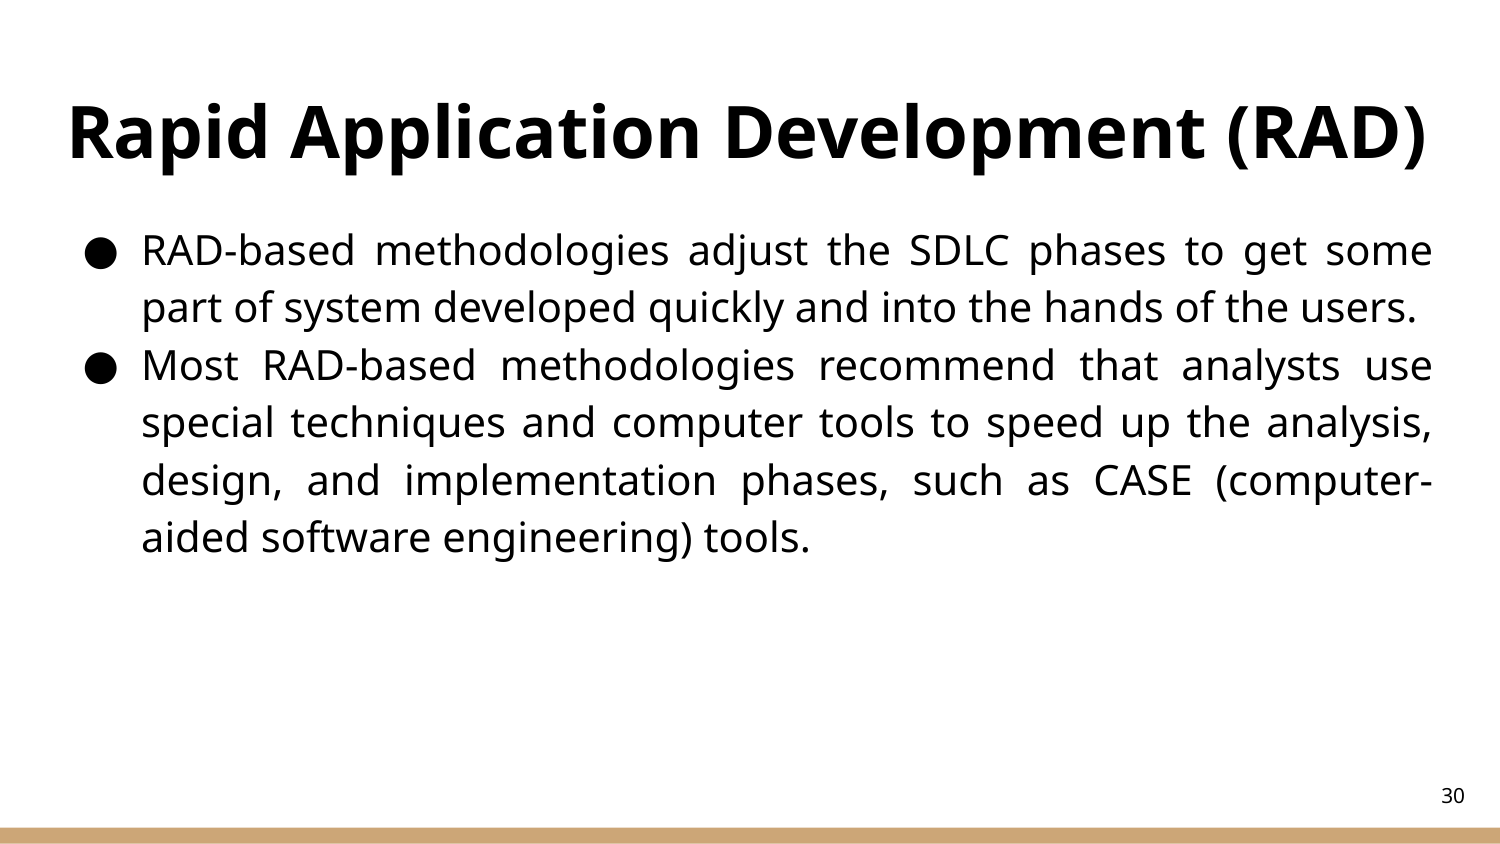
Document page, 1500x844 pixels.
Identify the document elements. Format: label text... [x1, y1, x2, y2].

list RAD-based methodologies adjust the SDLC phases to get some part of system developed quickly and into the hands of the users. Most RAD-based methodologies recommend that analysts use special techniques and computer tools to speed up the analysis, design, and implementation phases, such as CASE (computer-aided software engineering) tools. [51, 200, 1449, 752]
title Rapid Application Development (RAD) [51, 51, 1449, 189]
slide_number ‹#› [1389, 764, 1480, 830]
